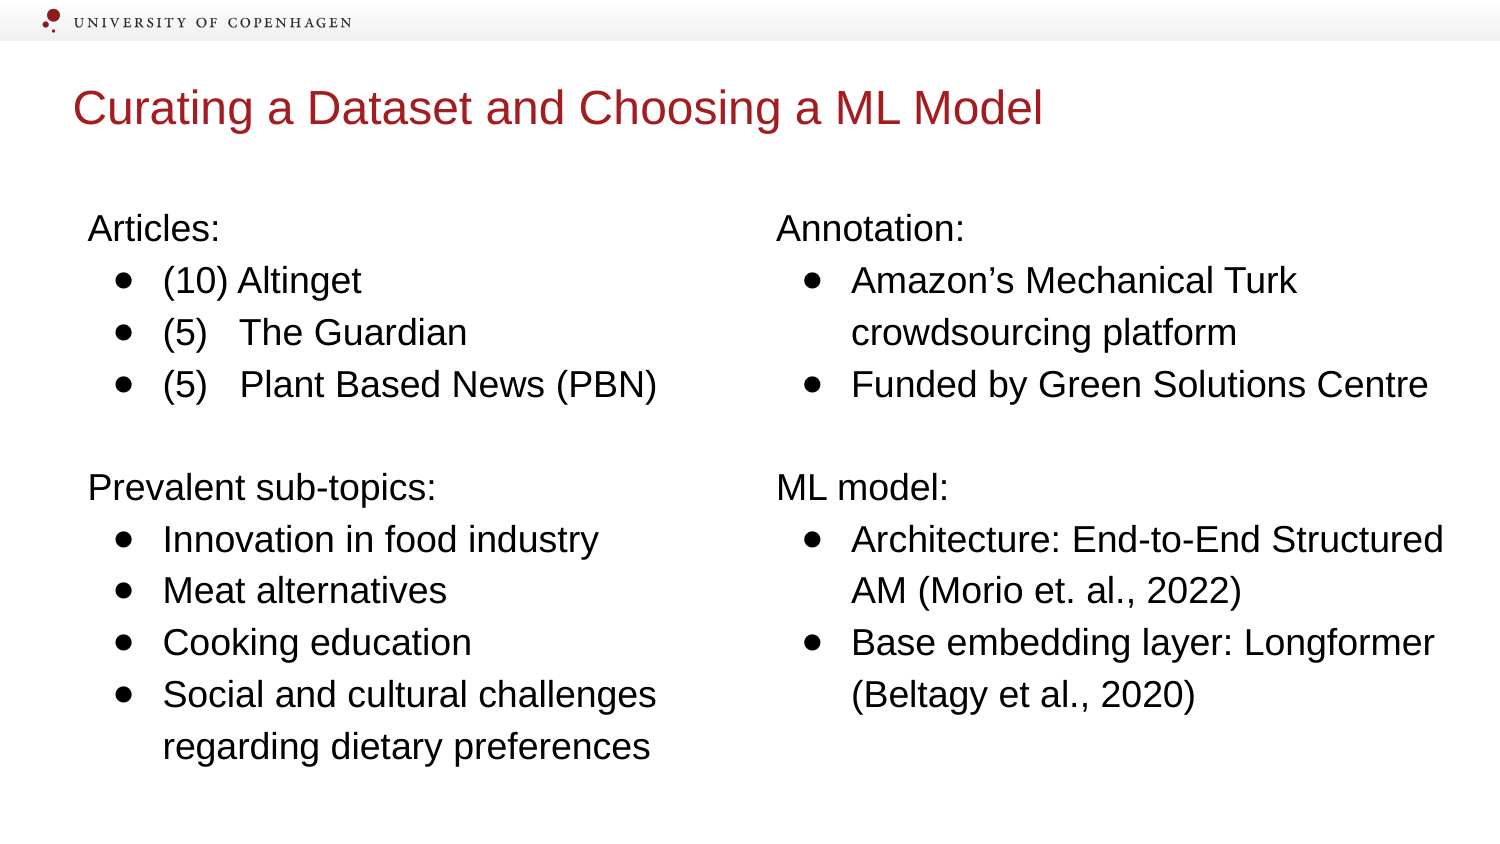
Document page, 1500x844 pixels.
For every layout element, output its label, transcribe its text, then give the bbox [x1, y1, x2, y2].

text_box Articles: (10) Altinget (5) The Guardian (5) Plant Based News (PBN) Prevalent sub-topics: Innovation in food industry Meat alternatives Cooking education Social and cultural challenges regarding dietary preferences [72, 182, 708, 838]
text_box Annotation: Amazon’s Mechanical Turk crowdsourcing platform Funded by Green Solutions Centre ML model: Architecture: End-to-End Structured AM (Morio et. al., 2022) Base embedding layer: Longformer (Beltagy et al., 2020) [761, 182, 1464, 838]
picture [69, 11, 357, 32]
title Curating a Dataset and Choosing a ML Model [72, 76, 1428, 183]
picture [41, 7, 62, 34]
